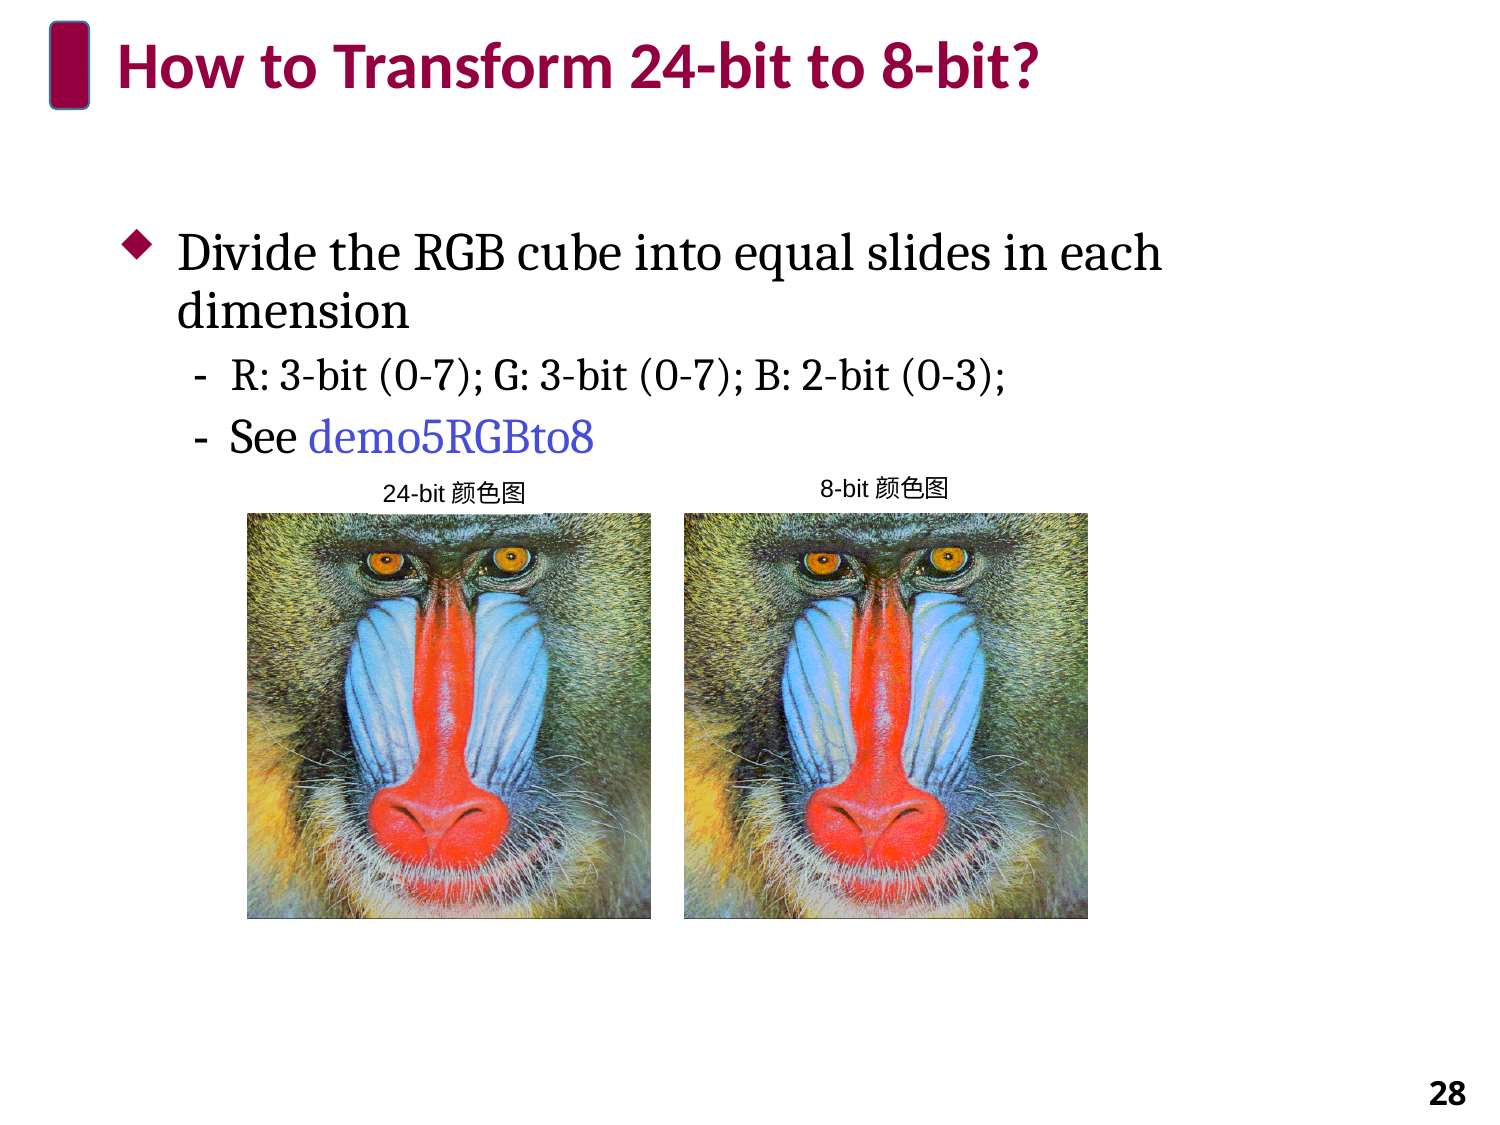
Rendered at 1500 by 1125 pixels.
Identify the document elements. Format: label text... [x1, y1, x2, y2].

slide_number 28 [1384, 1065, 1500, 1125]
picture [182, 490, 1153, 963]
text_box 8-bit颜色图 [805, 464, 981, 490]
title How to Transform 24-bit to 8-bit? [103, 23, 1397, 111]
list Divide the RGB cube into equal slides in each dimension R: 3-bit (0-7); G: 3-bit (0-7); B: 2-bit (0-3); See demo5RGBto8 [103, 216, 1397, 930]
text_box 24-bit颜色图 [367, 469, 543, 490]
